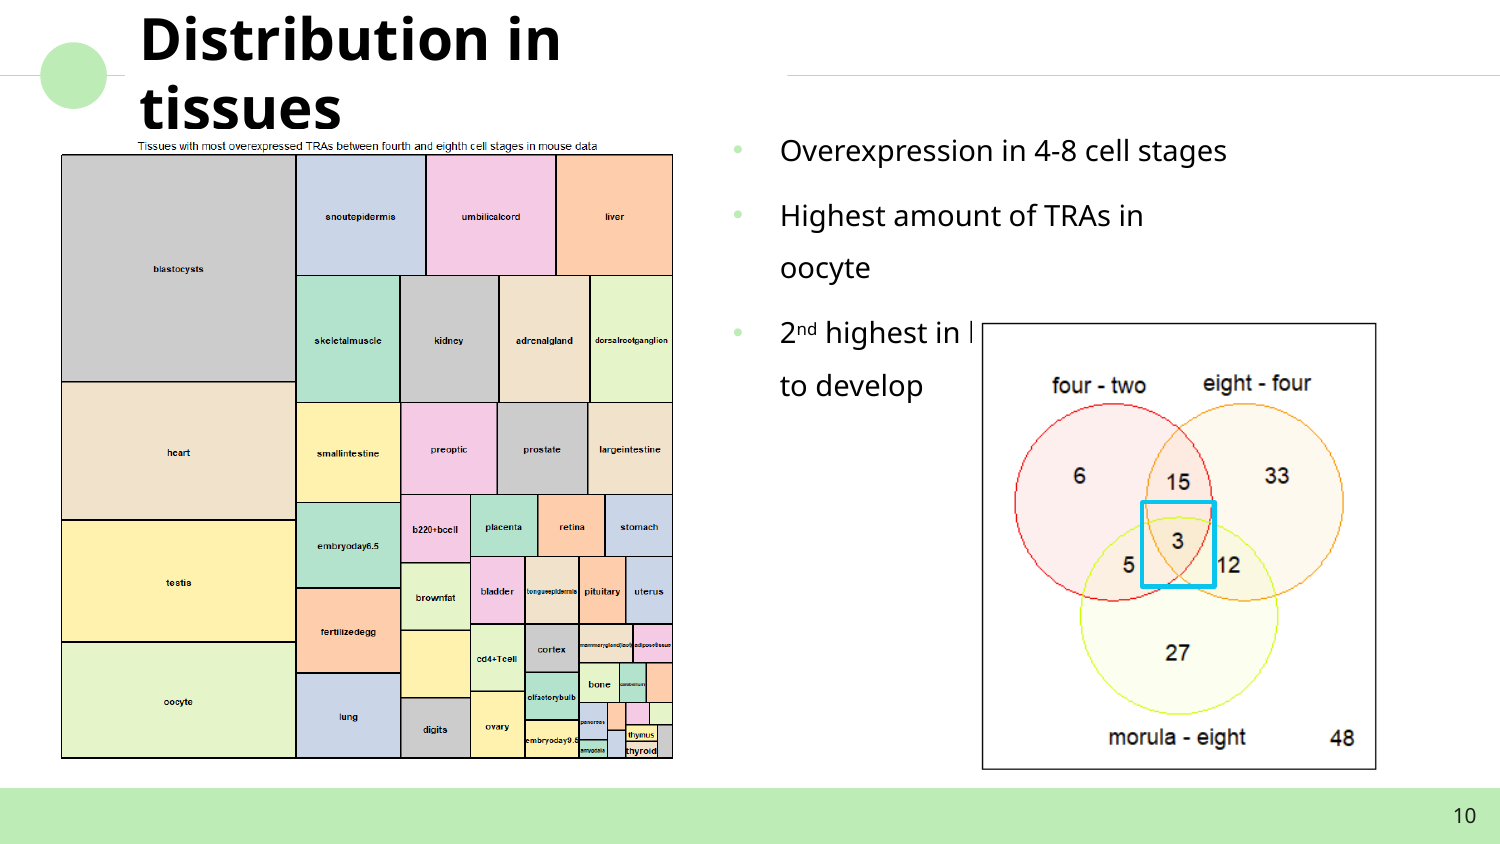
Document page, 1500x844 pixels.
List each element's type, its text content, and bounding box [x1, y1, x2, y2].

list Overexpression in 4-8 cell stages Highest amount of TRAs in oocyte 2nd highest in heart -> first organ to develop [717, 99, 1252, 464]
title Distribution in tissues [124, 37, 788, 107]
picture [49, 129, 685, 764]
slide_number 10 [1401, 787, 1492, 844]
picture [972, 313, 1384, 775]
